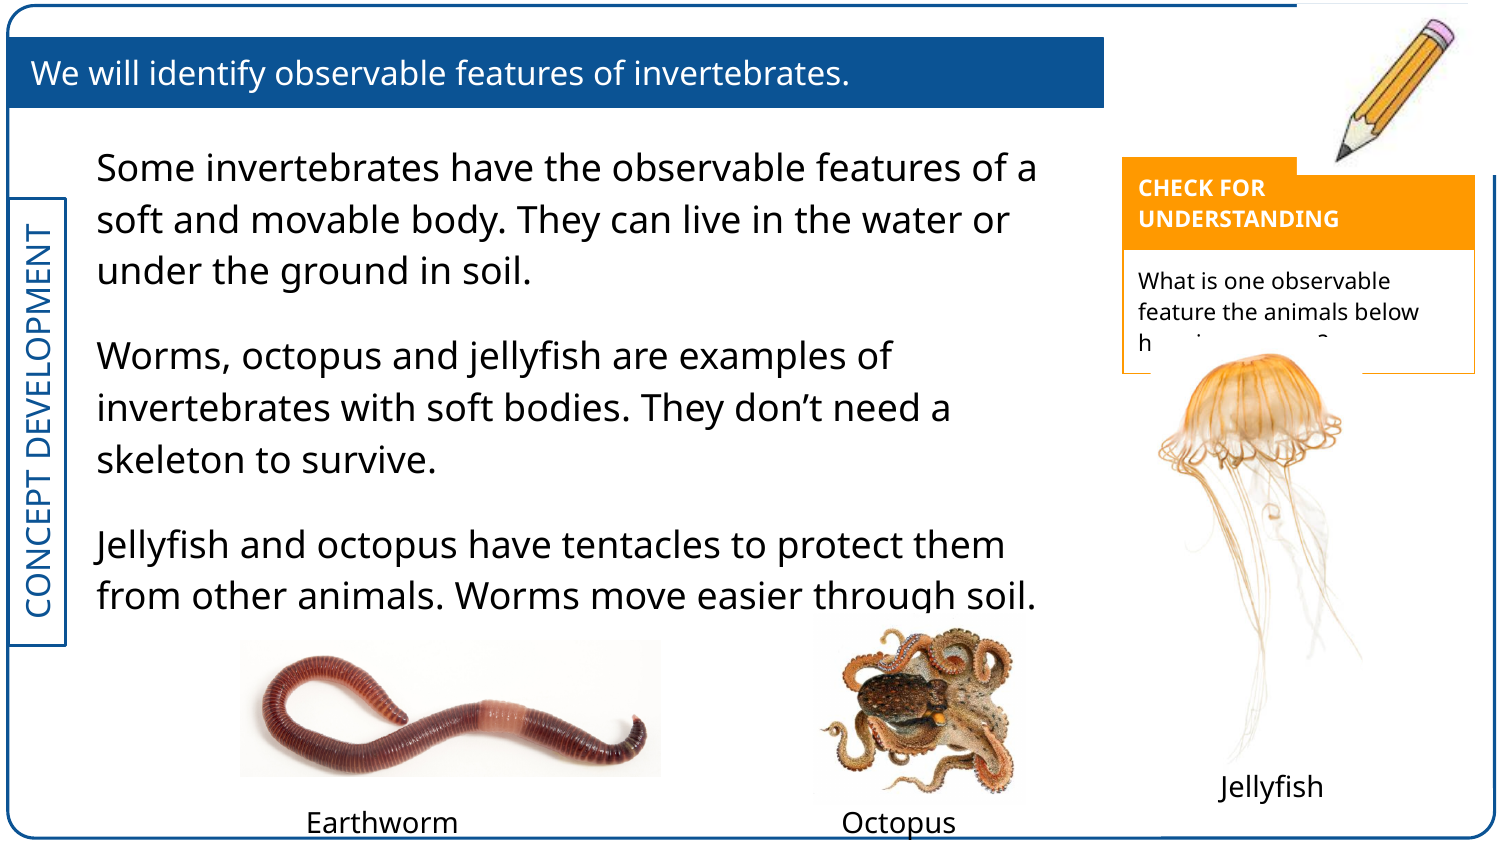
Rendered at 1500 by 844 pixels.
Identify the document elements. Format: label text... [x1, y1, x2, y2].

subtitle We will identify observable features of invertebrates. [15, 43, 1097, 101]
list Some invertebrates have the observable features of a soft and movable body. They can live in the water or under the ground in soil. Worms, octopus and jellyfish are examples of invertebrates with soft bodies. They don’t need a skeleton to survive. Jellyfish and octopus have tentacles to protect them from other animals. Worms move easier through soil. [81, 122, 1104, 604]
text_box Octopus [826, 789, 1104, 826]
picture [814, 602, 1025, 815]
picture [240, 640, 662, 778]
text_box Jellyfish [1205, 753, 1483, 817]
picture [1296, 4, 1500, 175]
table_cell What is one observable feature the animals below have in common? [1124, 250, 1474, 373]
picture [1150, 337, 1363, 778]
table_header CHECK FOR UNDERSTANDING [1124, 158, 1474, 249]
text_box Earthworm [290, 789, 568, 826]
